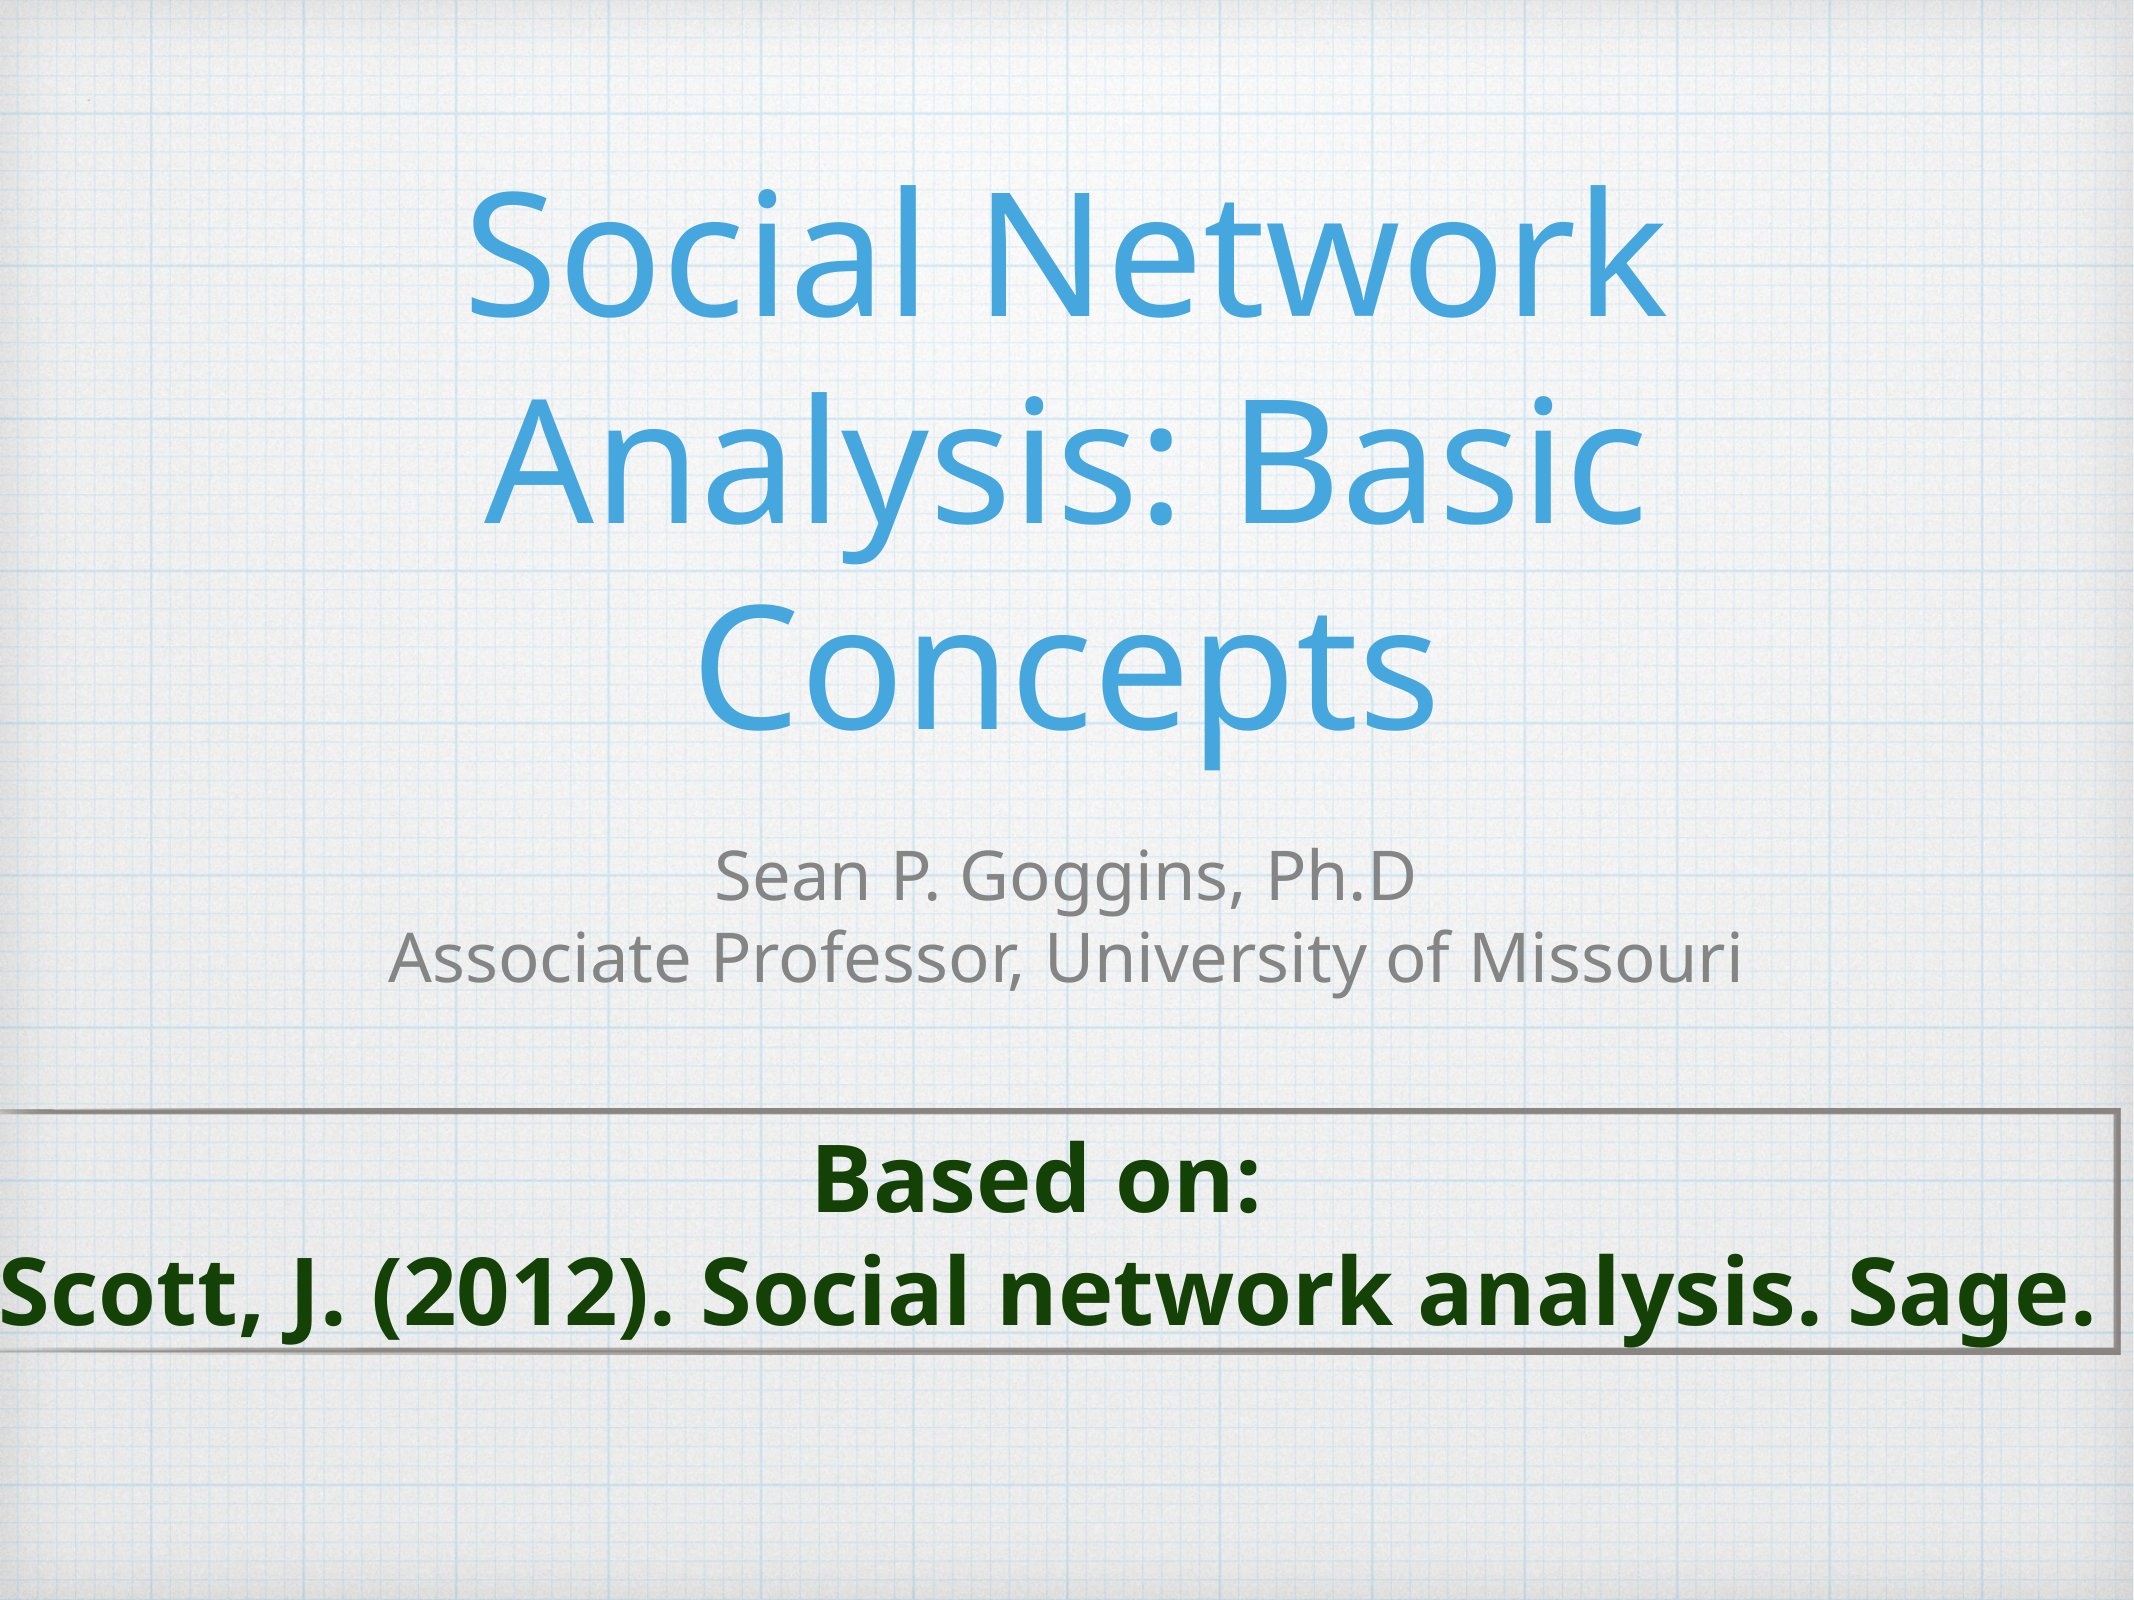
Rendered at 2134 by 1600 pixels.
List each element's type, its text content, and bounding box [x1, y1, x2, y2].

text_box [0, 1108, 2124, 1355]
subtitle Sean P. Goggins, Ph.D Associate Professor, University of Missouri [207, 822, 1926, 1032]
picture [0, 0, 2134, 1600]
title Social Network Analysis: Basic Concepts [207, 314, 1926, 774]
